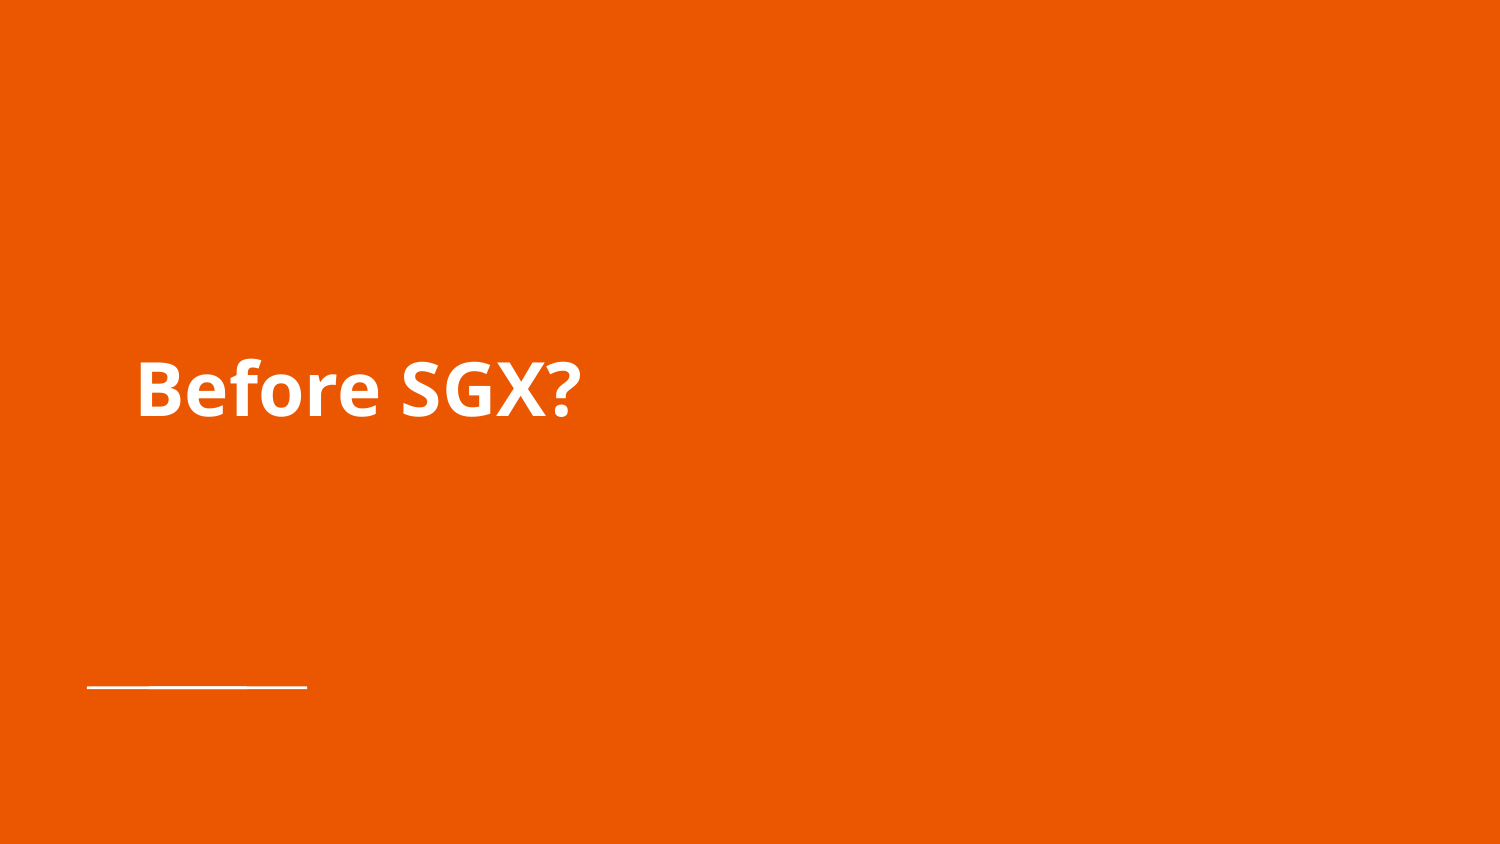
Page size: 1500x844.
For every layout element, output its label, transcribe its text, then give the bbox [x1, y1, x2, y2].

title Before SGX? [119, 141, 1272, 632]
